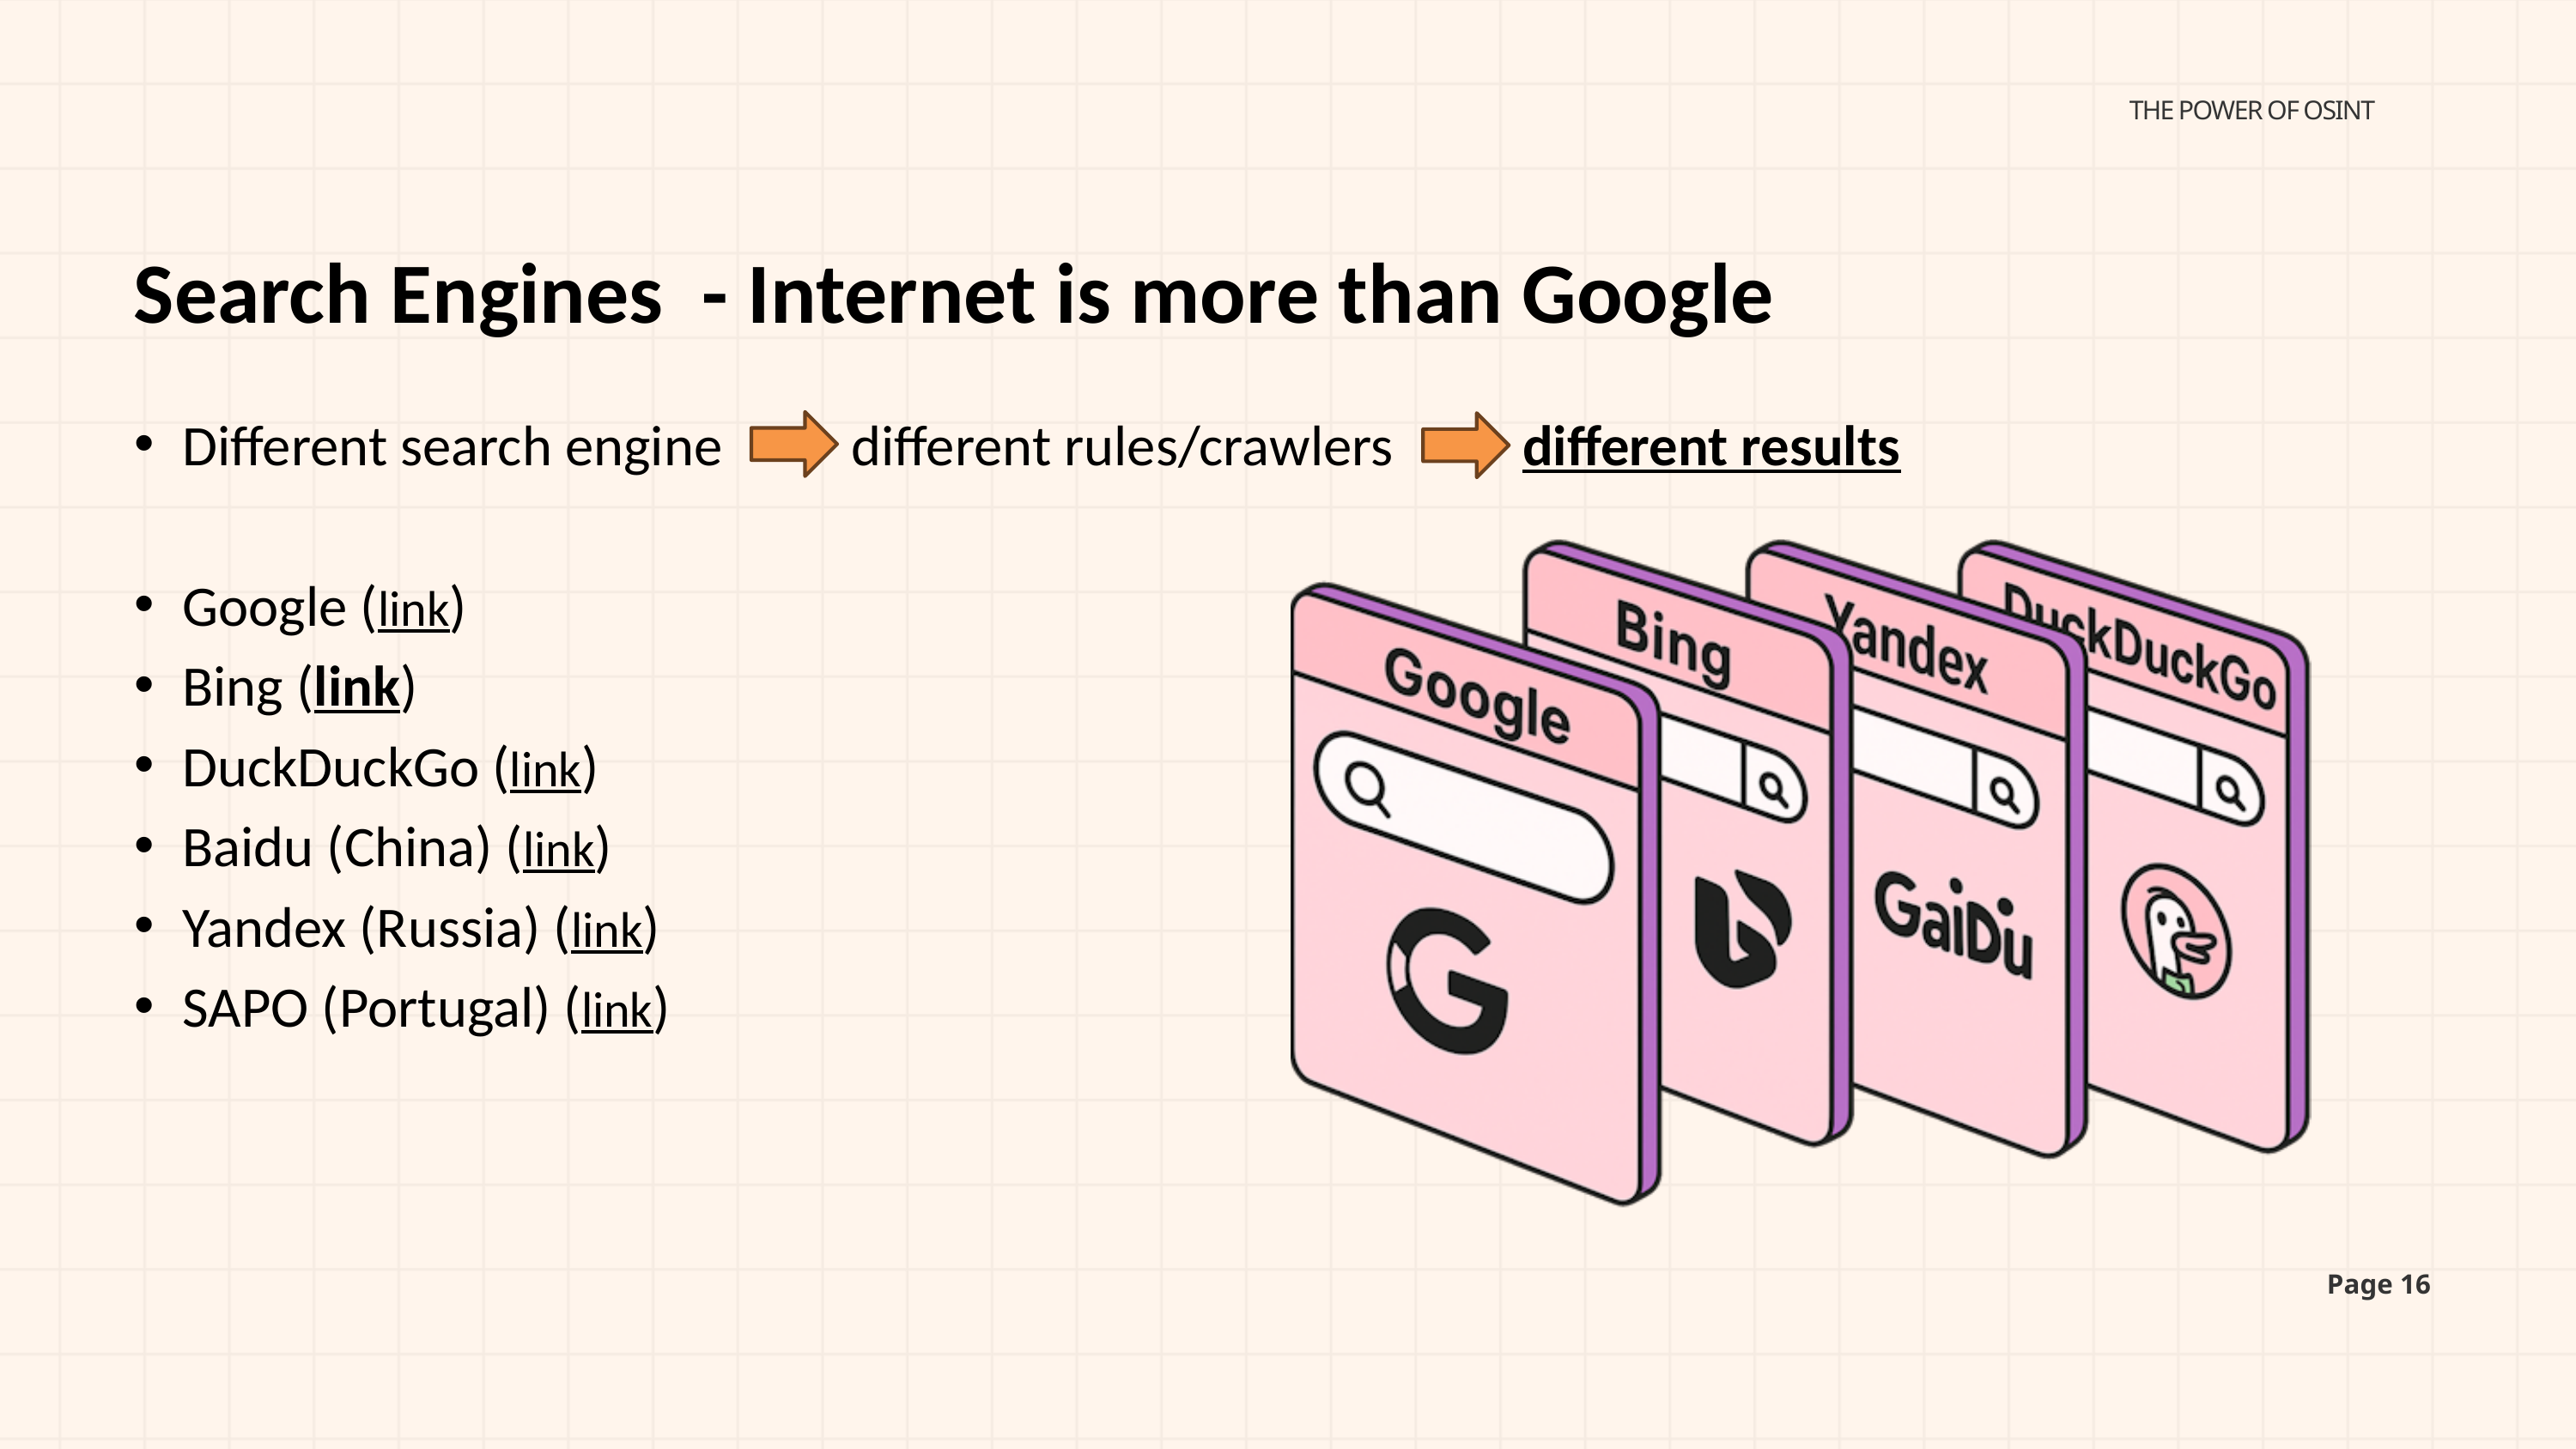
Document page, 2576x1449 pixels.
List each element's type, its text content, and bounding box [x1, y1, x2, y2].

picture [1291, 537, 2312, 1218]
text_box Page 16 [2289, 1265, 2432, 1342]
list Different search engine different rules/crawlers different results Google (link) Bing (link) DuckDuckGo (link) Baidu (China) (link) Yandex (Russia) (link) SAPO (Portugal) (link) [121, 402, 2507, 1258]
text_box Search Engines - Internet is more than Google [121, 230, 2447, 369]
text_box [1421, 411, 1511, 480]
text_box THE POWER OF OSINT [2046, 91, 2458, 125]
text_box [749, 409, 840, 478]
text_box [0, 0, 2576, 1449]
